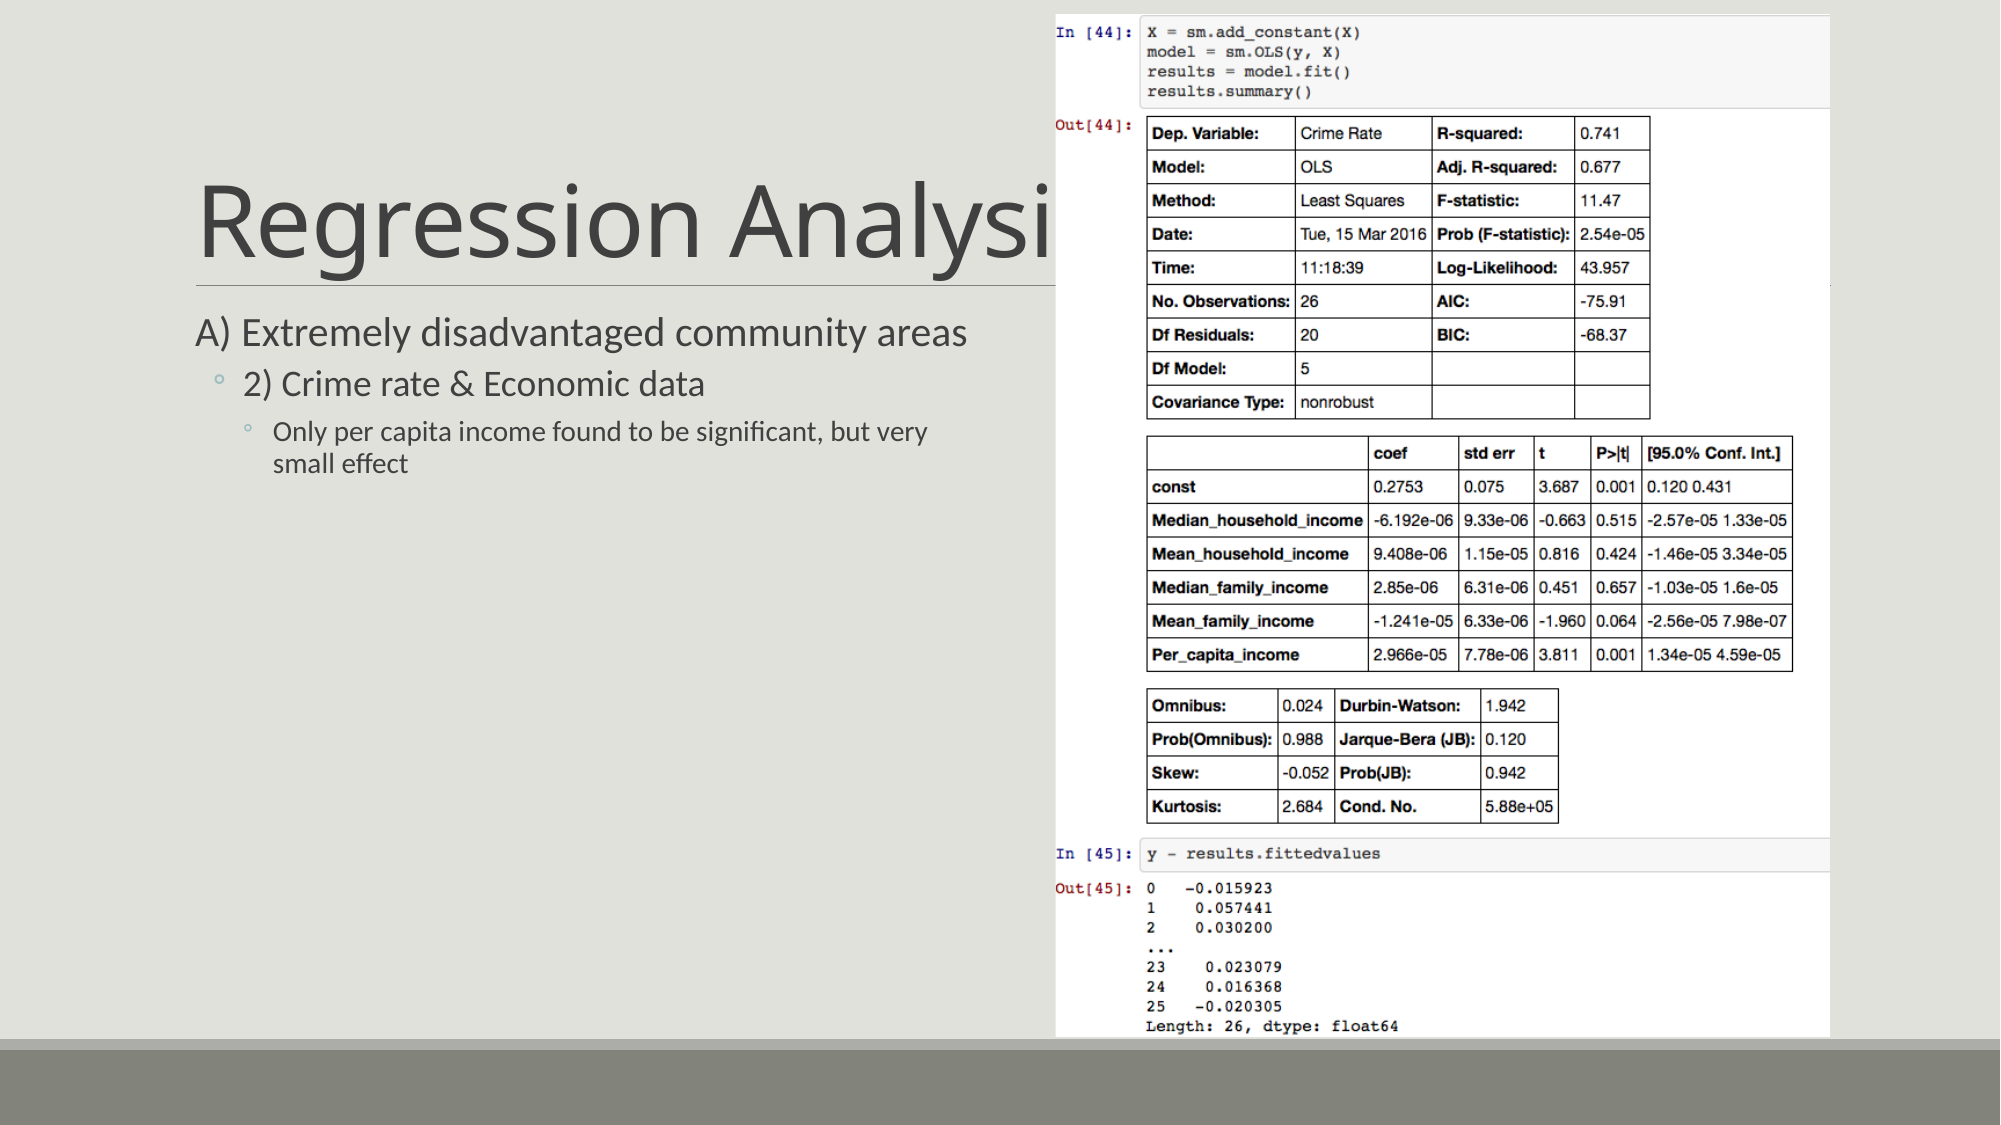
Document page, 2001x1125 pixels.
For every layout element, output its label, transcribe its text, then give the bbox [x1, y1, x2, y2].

picture [1055, 13, 1831, 1038]
title Regression Analysis [180, 47, 1052, 285]
list A) Extremely disadvantaged community areas 2) Crime rate & Economic data Only per capita income found to be significant, but very small effect [180, 302, 990, 963]
